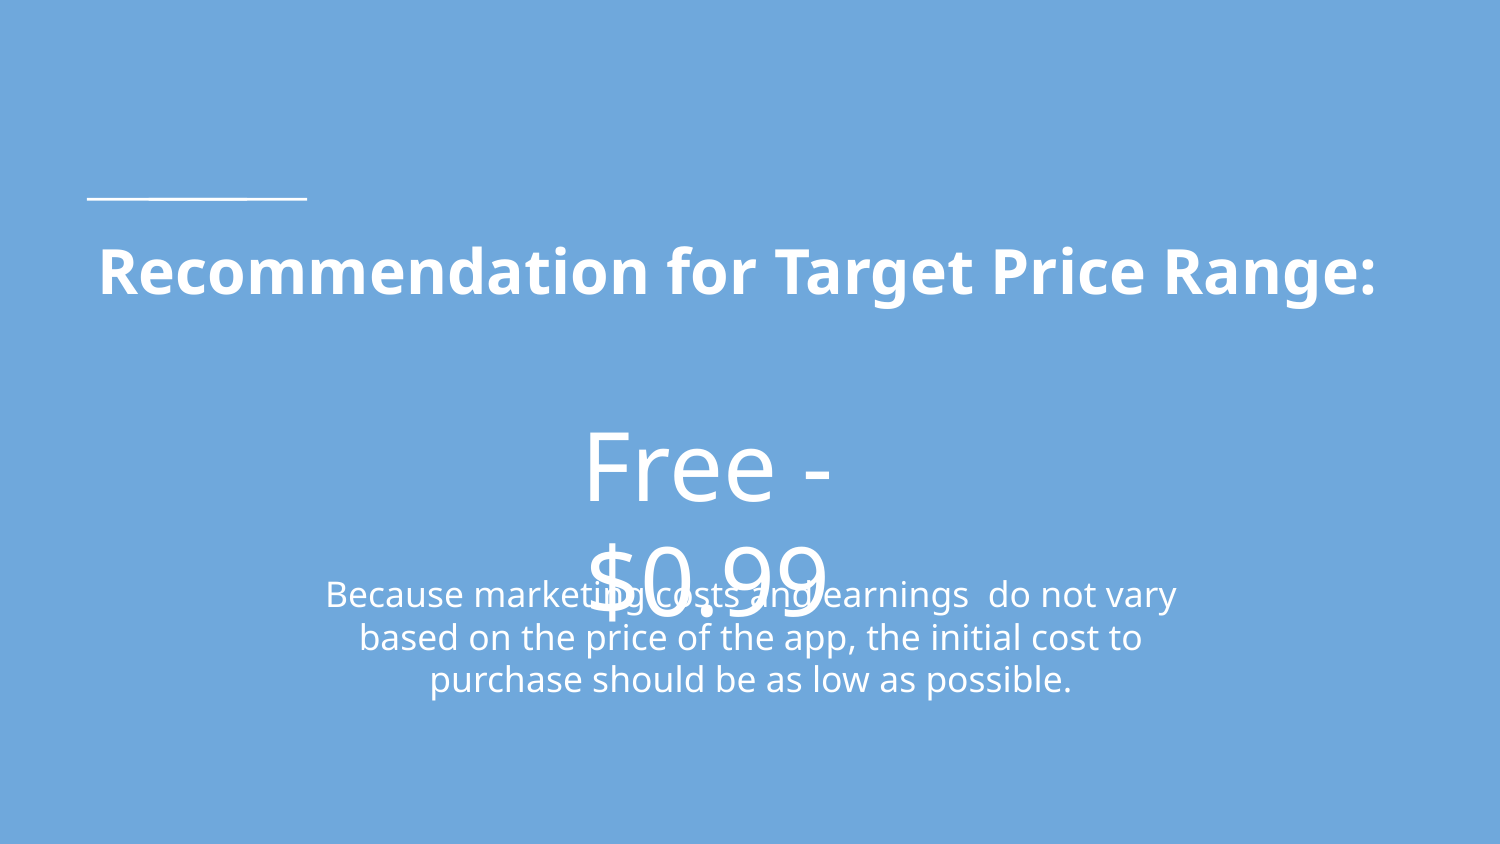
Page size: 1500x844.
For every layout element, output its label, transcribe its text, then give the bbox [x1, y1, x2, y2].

title Recommendation for Target Price Range: [82, 216, 1410, 350]
text_box Free - $0.99 [433, 390, 982, 557]
text_box Because marketing costs and earnings do not vary based on the price of the app, the initial cost to purchase should be as low as possible. [292, 557, 1210, 718]
